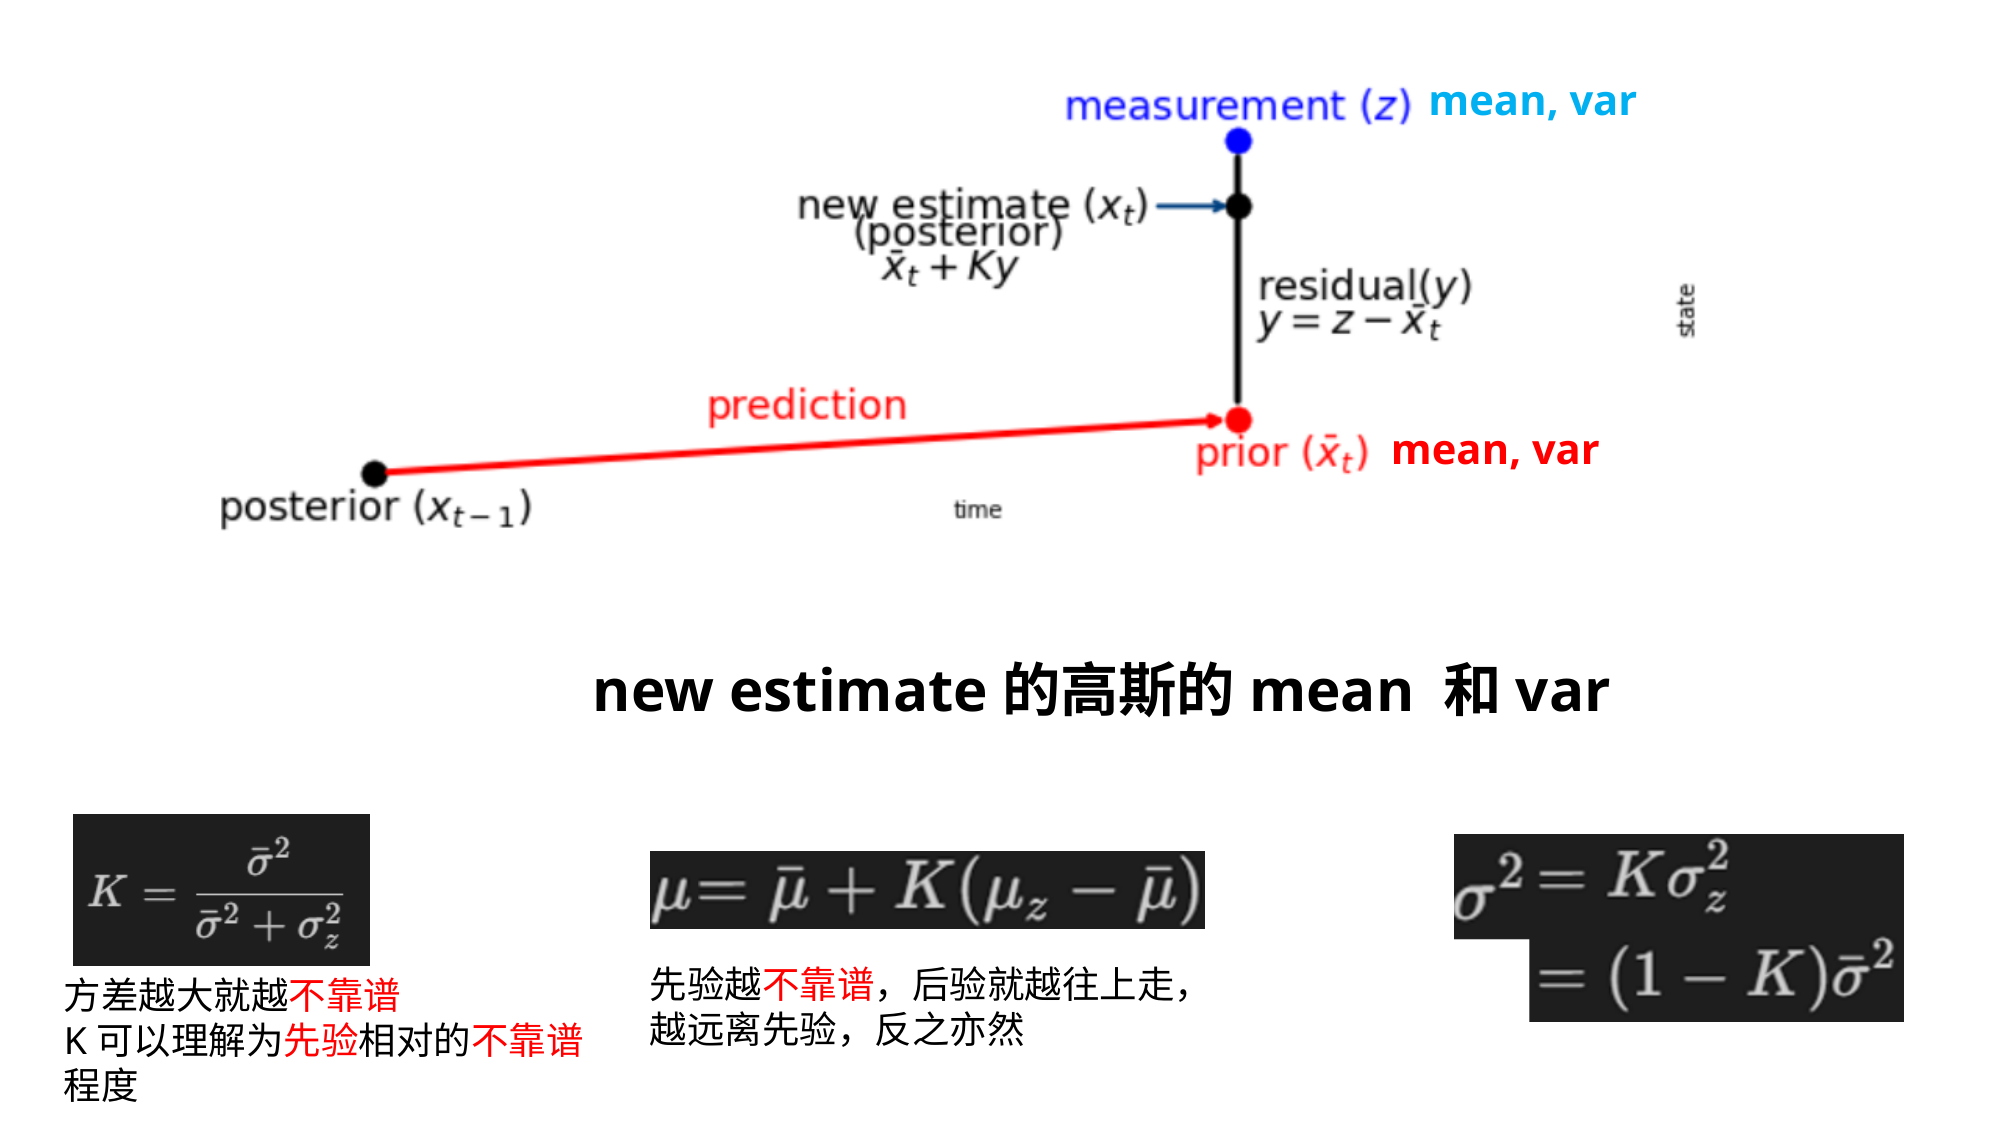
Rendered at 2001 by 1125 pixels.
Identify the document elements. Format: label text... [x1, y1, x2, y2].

text_box mean, var [1413, 66, 1731, 132]
text_box 方差越大就越不靠谱 K可以理解为先验相对的不靠谱程度 [49, 964, 604, 1115]
picture [72, 814, 370, 966]
picture [1454, 834, 1904, 1022]
picture [221, 76, 1706, 542]
picture [649, 851, 1205, 929]
text_box new estimate的高斯的mean 和var [578, 645, 1757, 730]
text_box 先验越不靠谱，后验就越往上走，越远离先验，反之亦然 [634, 953, 1190, 1059]
